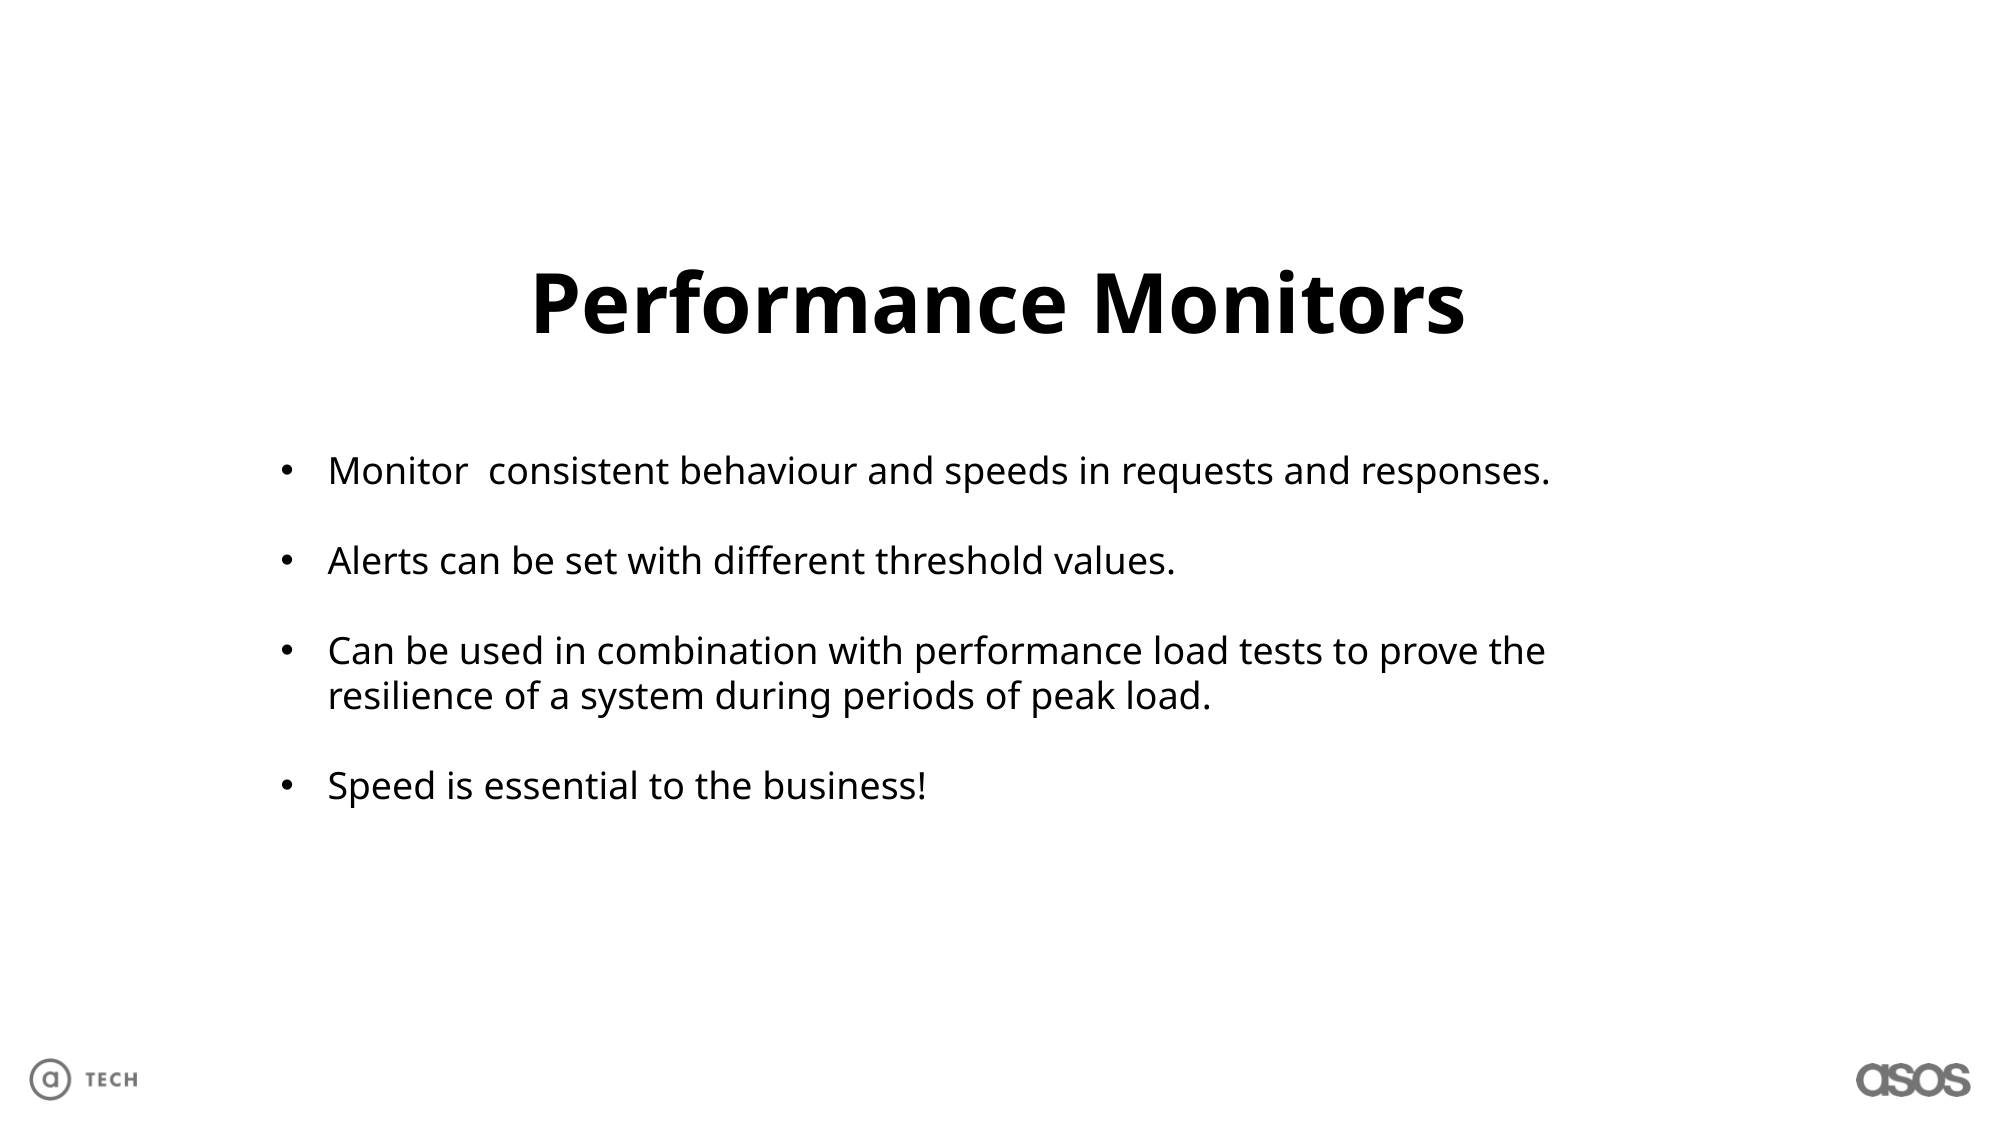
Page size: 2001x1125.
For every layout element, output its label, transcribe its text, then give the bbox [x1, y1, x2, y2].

list Performance Monitors [56, 254, 1942, 371]
text_box Monitor consistent behaviour and speeds in requests and responses. Alerts can be set with different threshold values. Can be used in combination with performance load tests to prove the resilience of a system during periods of peak load. Speed is essential to the business! [265, 439, 1732, 815]
